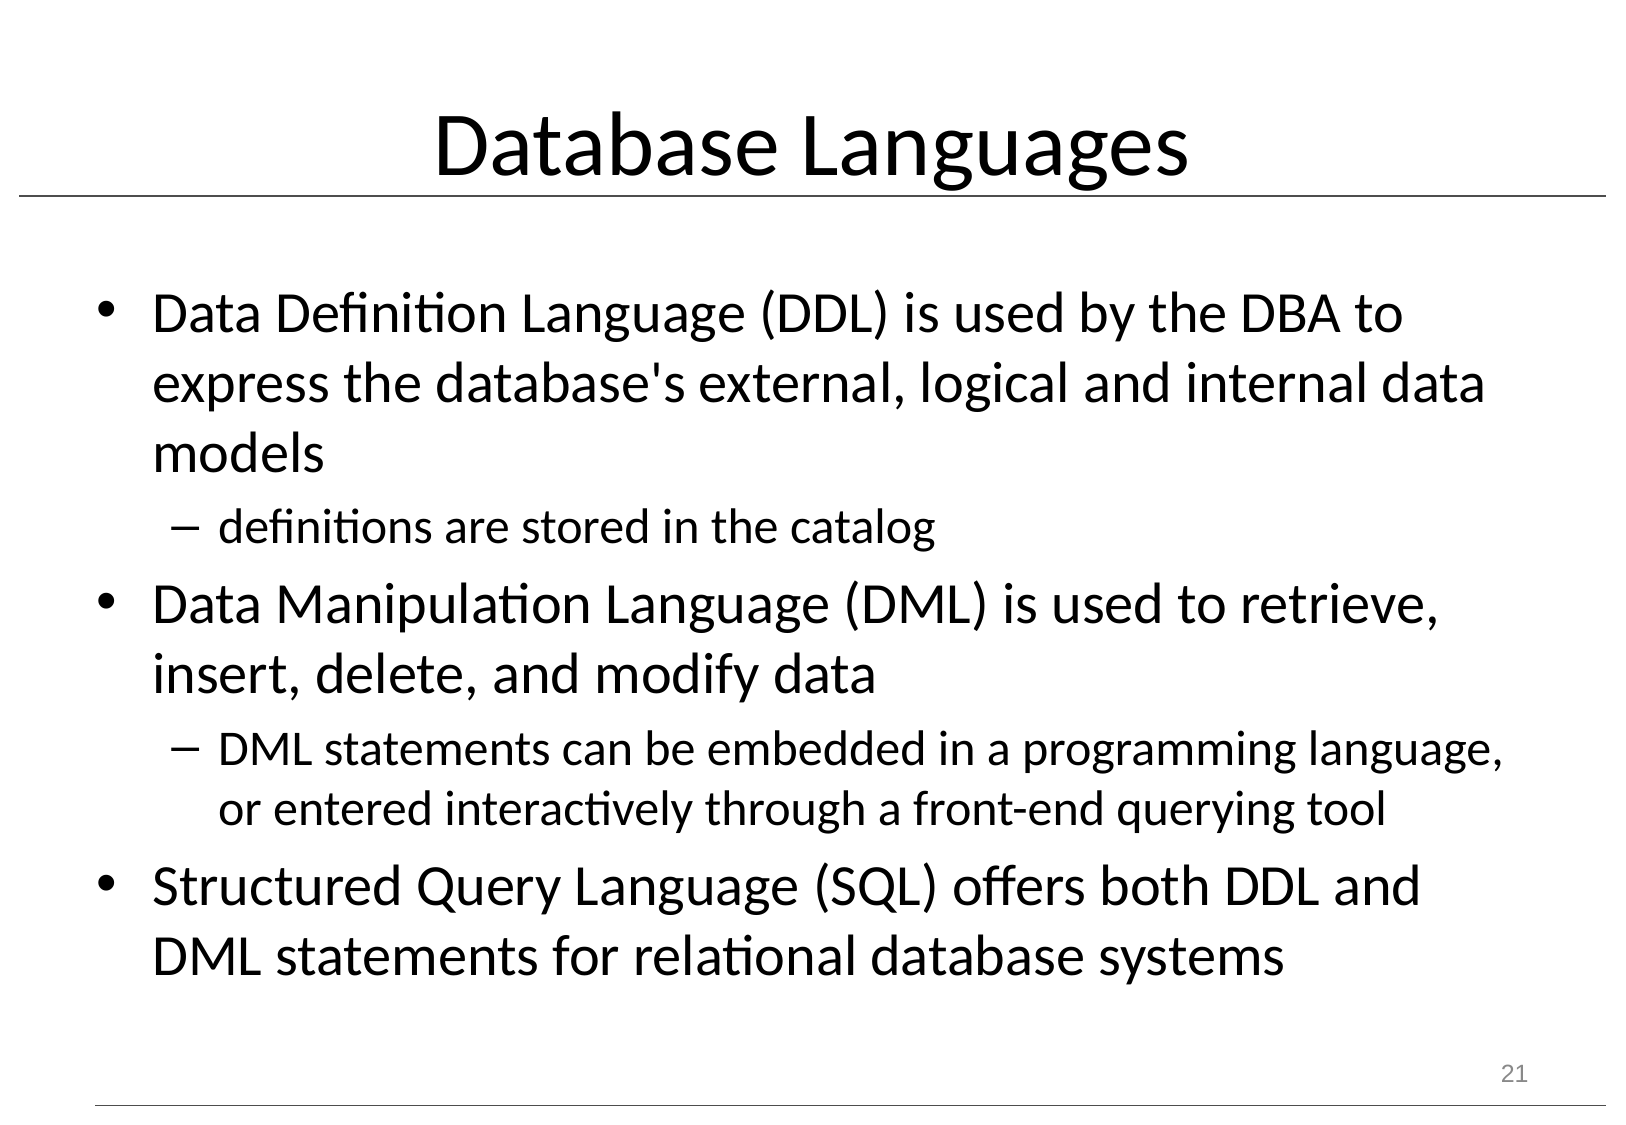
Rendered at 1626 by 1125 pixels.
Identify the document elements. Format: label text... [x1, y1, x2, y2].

slide_number 21 [1164, 1042, 1544, 1103]
title Database Languages [81, 45, 1544, 233]
list Data Definition Language (DDL) is used by the DBA to express the database's external, logical and internal data models definitions are stored in the catalog Data Manipulation Language (DML) is used to retrieve, insert, delete, and modify data DML statements can be embedded in a programming language, or entered interactively through a front-end querying tool Structured Query Language (SQL) offers both DDL and DML statements for relational database systems [81, 266, 1544, 1009]
